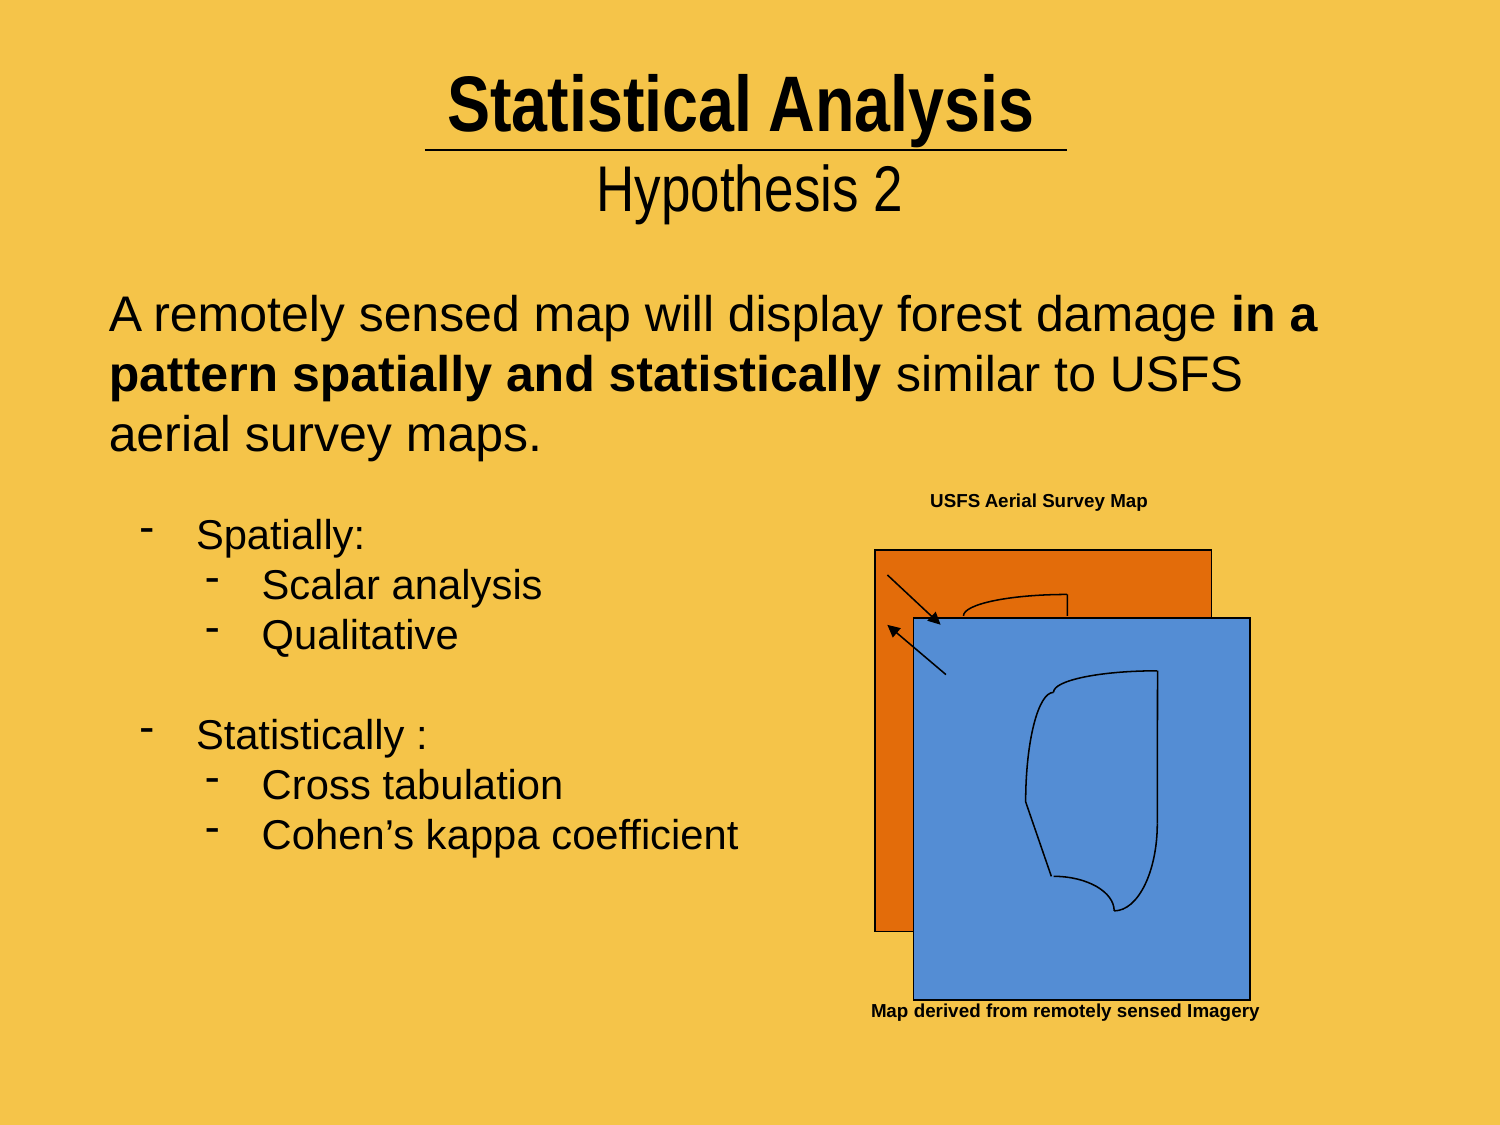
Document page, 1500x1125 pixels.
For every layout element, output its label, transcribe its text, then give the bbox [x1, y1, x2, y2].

list A remotely sensed map will display forest damage in a pattern spatially and statistically similar to USFS aerial survey maps. [37, 273, 1363, 1112]
title Statistical Analysis Hypothesis 2 [75, 45, 1425, 233]
text_box Spatially: Scalar analysis Qualitative Statistically : Cross tabulation Cohen’s kappa coefficient [124, 500, 875, 865]
table_header USFS Aerial Survey Map Map derived from remotely sensed Imagery [587, 488, 1375, 1021]
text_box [874, 549, 1251, 1001]
